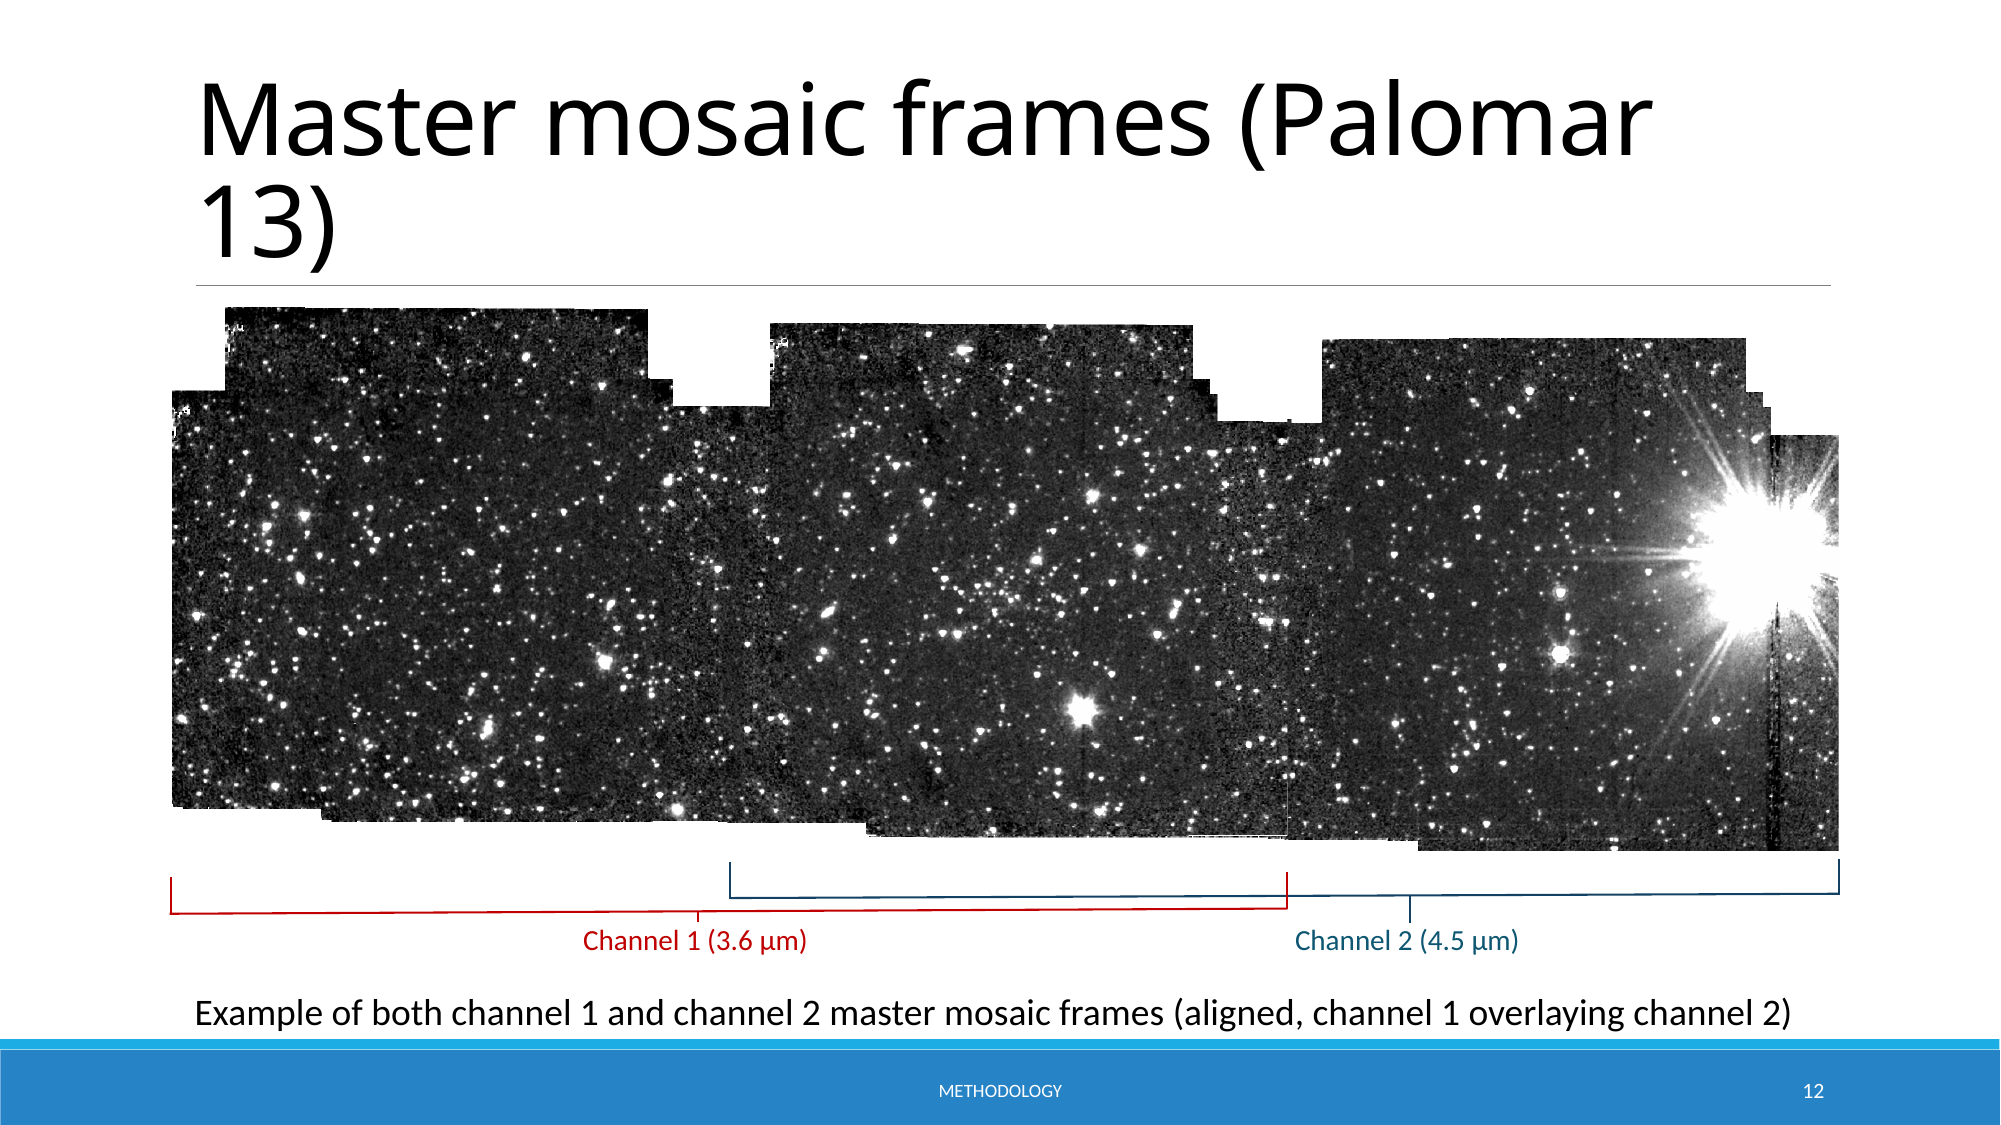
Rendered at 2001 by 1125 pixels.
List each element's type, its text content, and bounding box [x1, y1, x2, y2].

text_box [1297, 893, 1836, 899]
text_box Channel 2 (4.5 μm) [1280, 914, 1540, 964]
slide_number 12 [1624, 1059, 1840, 1120]
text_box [169, 306, 1839, 851]
text_box Example of both channel 1 and channel 2 master mosaic frames (aligned, channel 1 overlaying channel 2) [179, 980, 1819, 1041]
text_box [180, 908, 1288, 915]
text_box Channel 1 (3.6 μm) [568, 924, 828, 965]
text_box METHODOLOGY [604, 1059, 1396, 1120]
title Master mosaic frames (Palomar 13) [180, 47, 1830, 285]
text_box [739, 893, 1283, 899]
